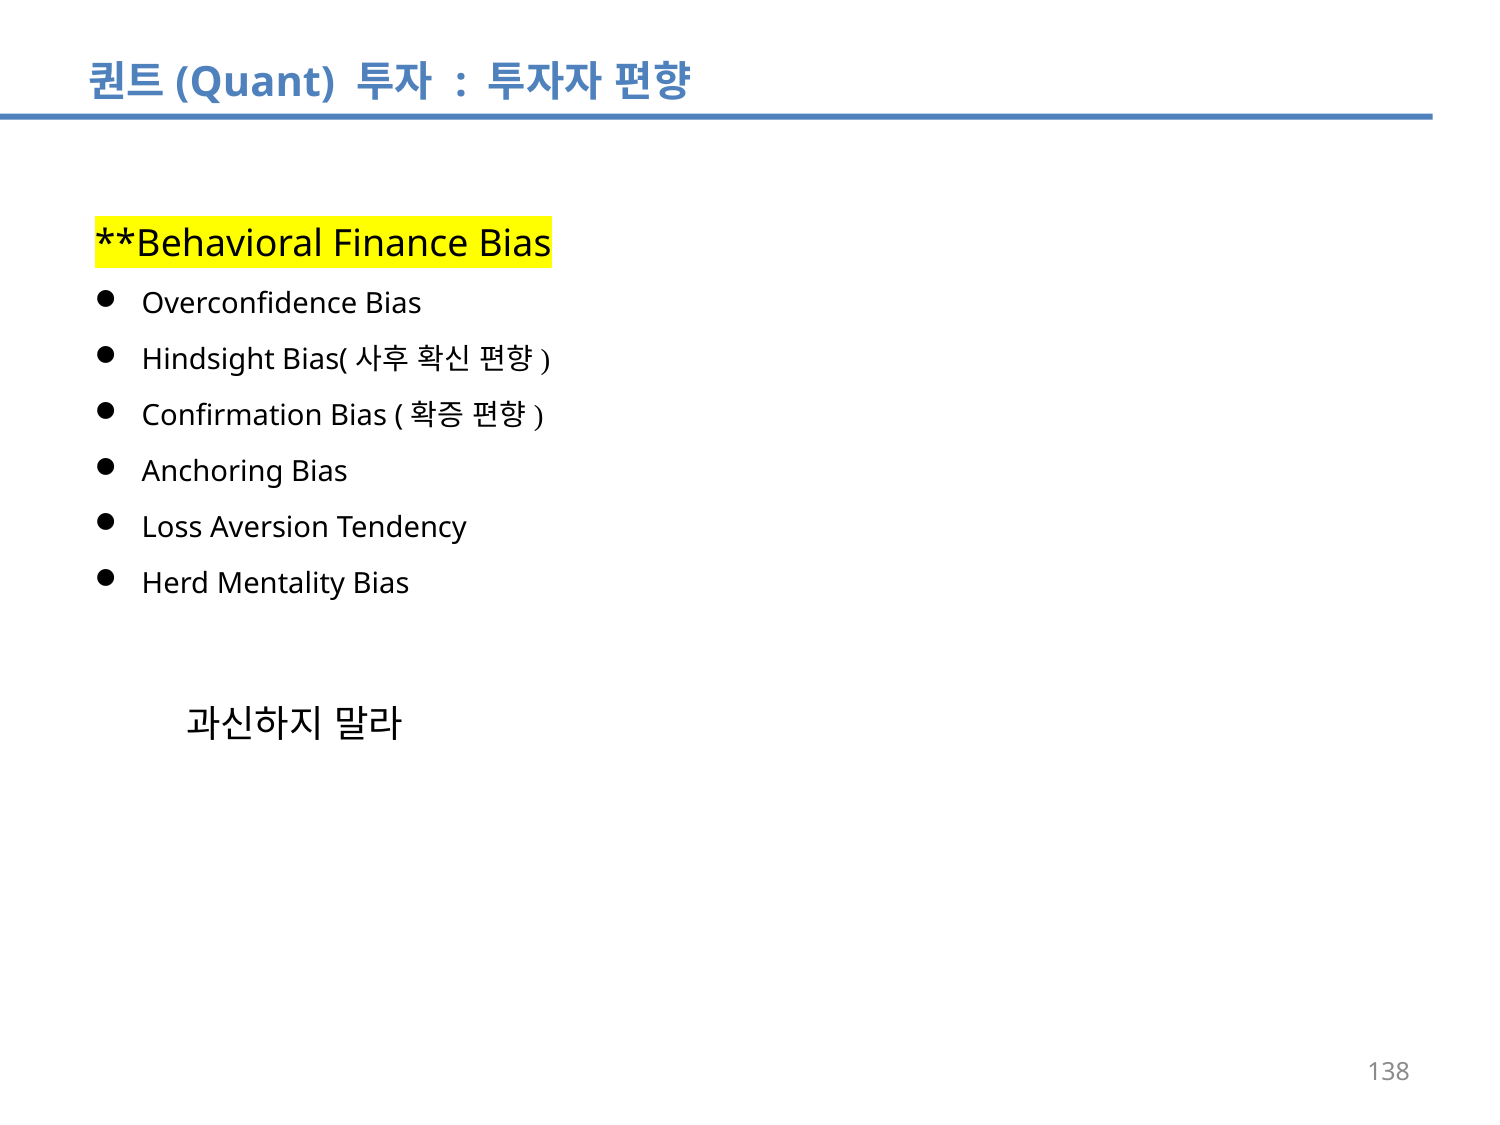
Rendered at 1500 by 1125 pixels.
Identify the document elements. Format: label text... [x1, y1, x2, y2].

slide_number 138 [1074, 1042, 1425, 1103]
text_box **Behavioral Finance Bias Overconfidence Bias Hindsight Bias(사후 확신 편향) Confirmation Bias (확증 편향) Anchoring Bias Loss Aversion Tendency Herd Mentality Bias [80, 184, 1080, 607]
text_box 퀀트(Quant) 투자 : 투자자 편향 [73, 42, 1361, 117]
text_box 과신하지 말라 [171, 692, 963, 753]
